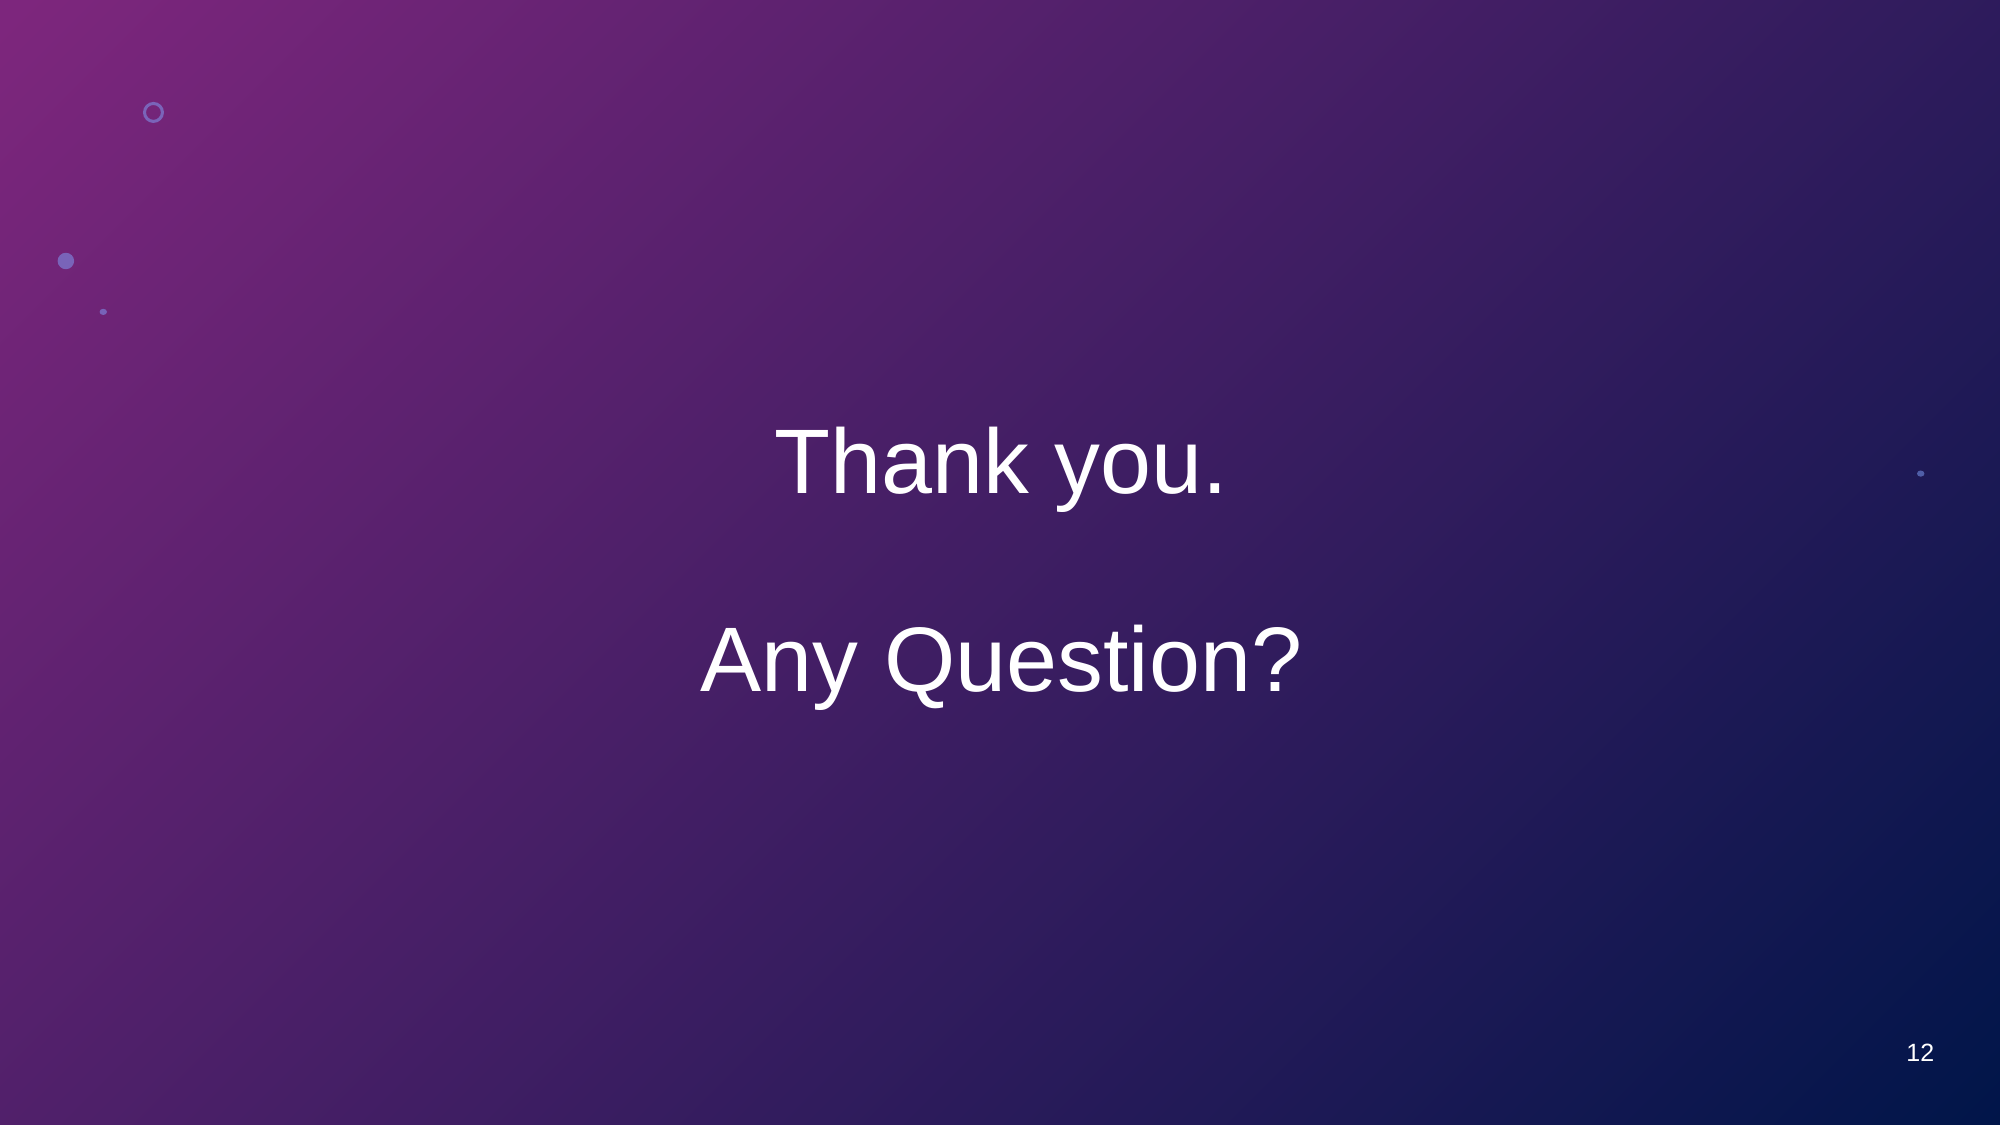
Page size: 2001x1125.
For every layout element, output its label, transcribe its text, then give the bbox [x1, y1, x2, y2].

slide_number ‹#› [1499, 1021, 1950, 1082]
title Thank you. Any Question? [139, 453, 1865, 672]
